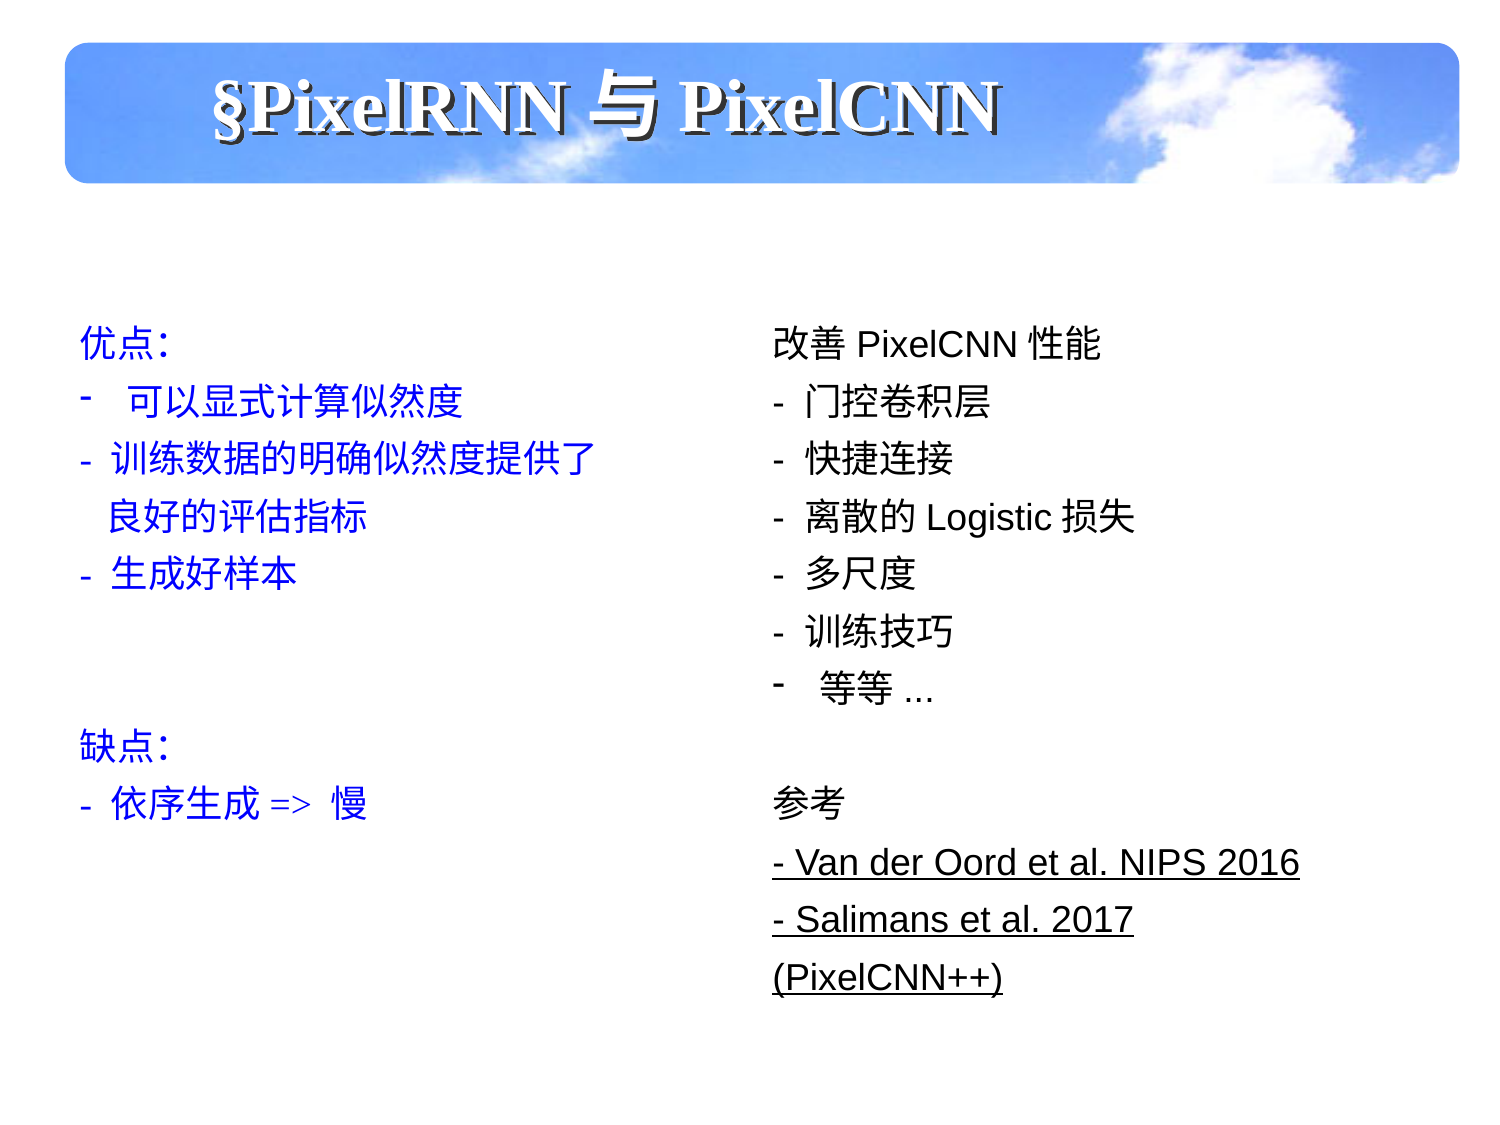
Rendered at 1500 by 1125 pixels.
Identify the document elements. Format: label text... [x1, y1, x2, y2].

picture [64, 42, 1460, 184]
title §PixelRNN与PixelCNN [194, 42, 1408, 161]
text_box 改善PixelCNN性能 - 门控卷积层 - 快捷连接 - 离散的Logistic损失 - 多尺度 - 训练技巧 等等... 参考 - Van der Oord et al. NIPS 2016 - Salimans et al. 2017 (PixelCNN++) [757, 255, 1408, 1006]
